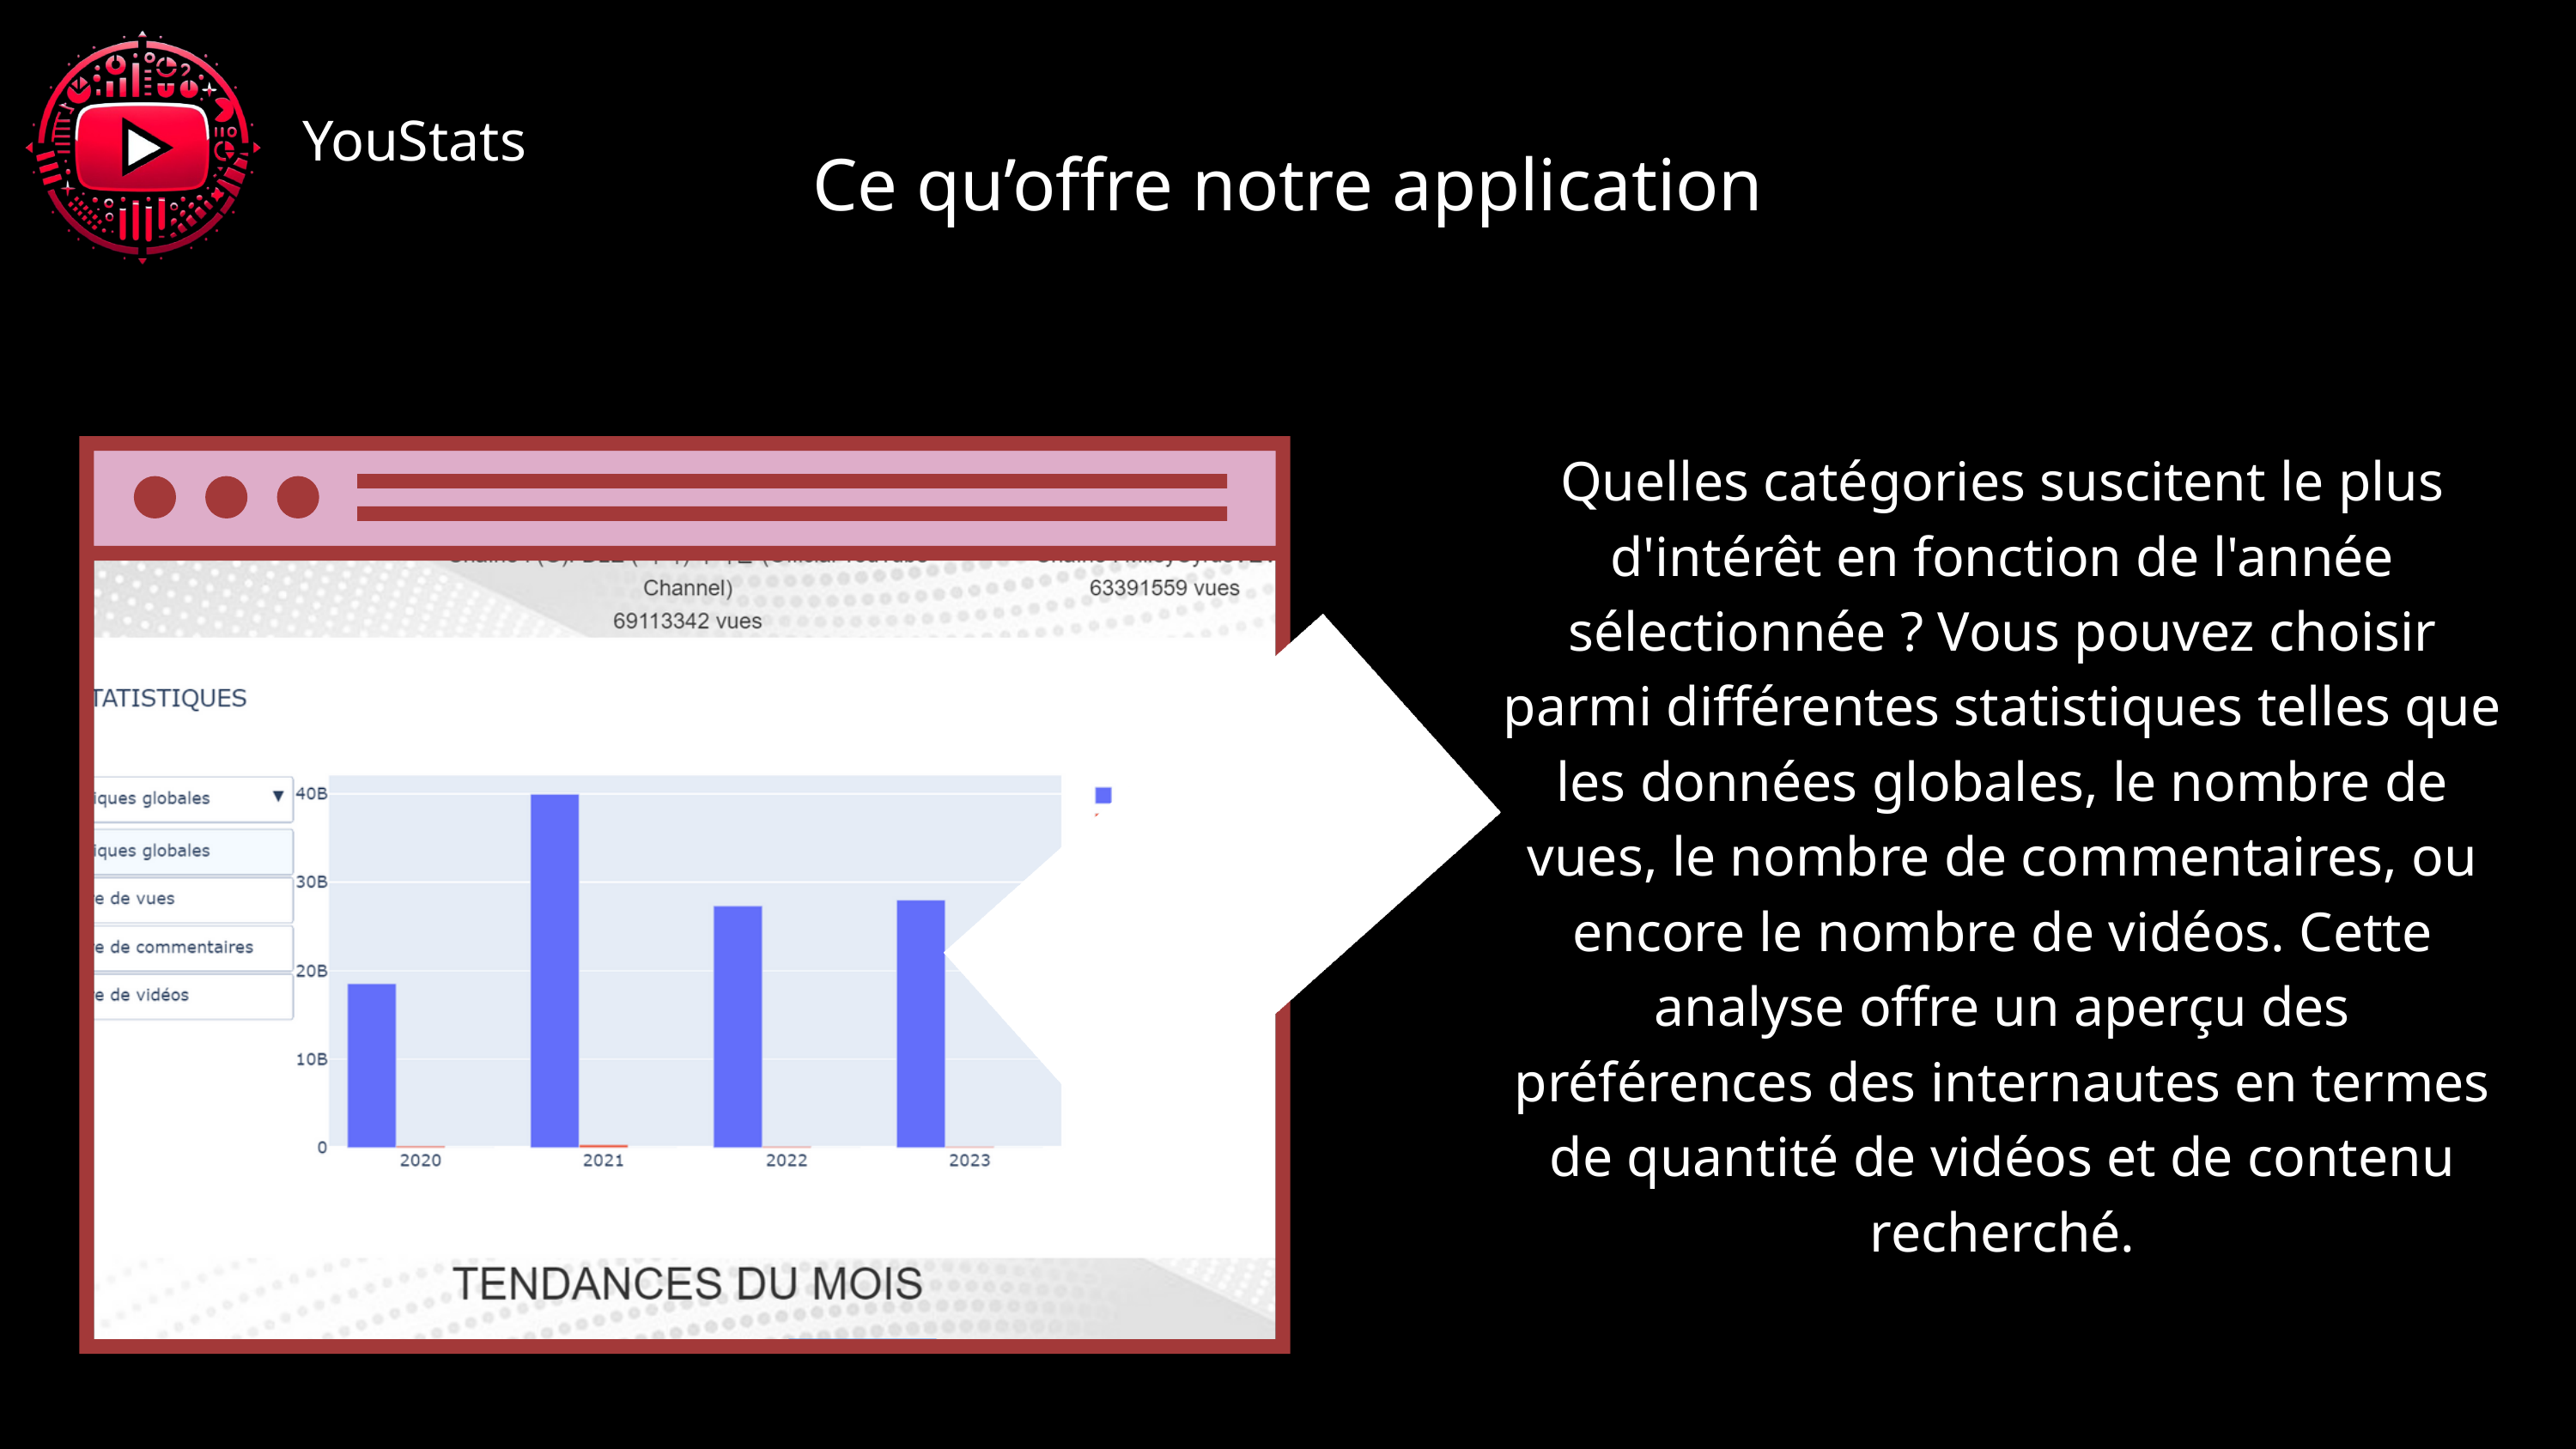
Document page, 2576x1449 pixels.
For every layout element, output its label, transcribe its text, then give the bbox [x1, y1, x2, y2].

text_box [79, 435, 1291, 1355]
text_box YouStats [283, 94, 571, 173]
picture [3, 9, 278, 284]
picture [967, 614, 1500, 1016]
text_box Ce qu’offre notre application [744, 124, 1831, 225]
text_box Quelles catégories suscitent le plus d'intérêt en fonction de l'année sélectionnée ? Vous pouvez choisir parmi différentes statistiques telles que les données globales, le nombre de vues, le nombre de commentaires, ou encore le nombre de vidéos. Cette analyse offre un aperçu des préférences des internautes en termes de quantité de vidéos et de contenu recherché. [1500, 436, 2506, 1263]
